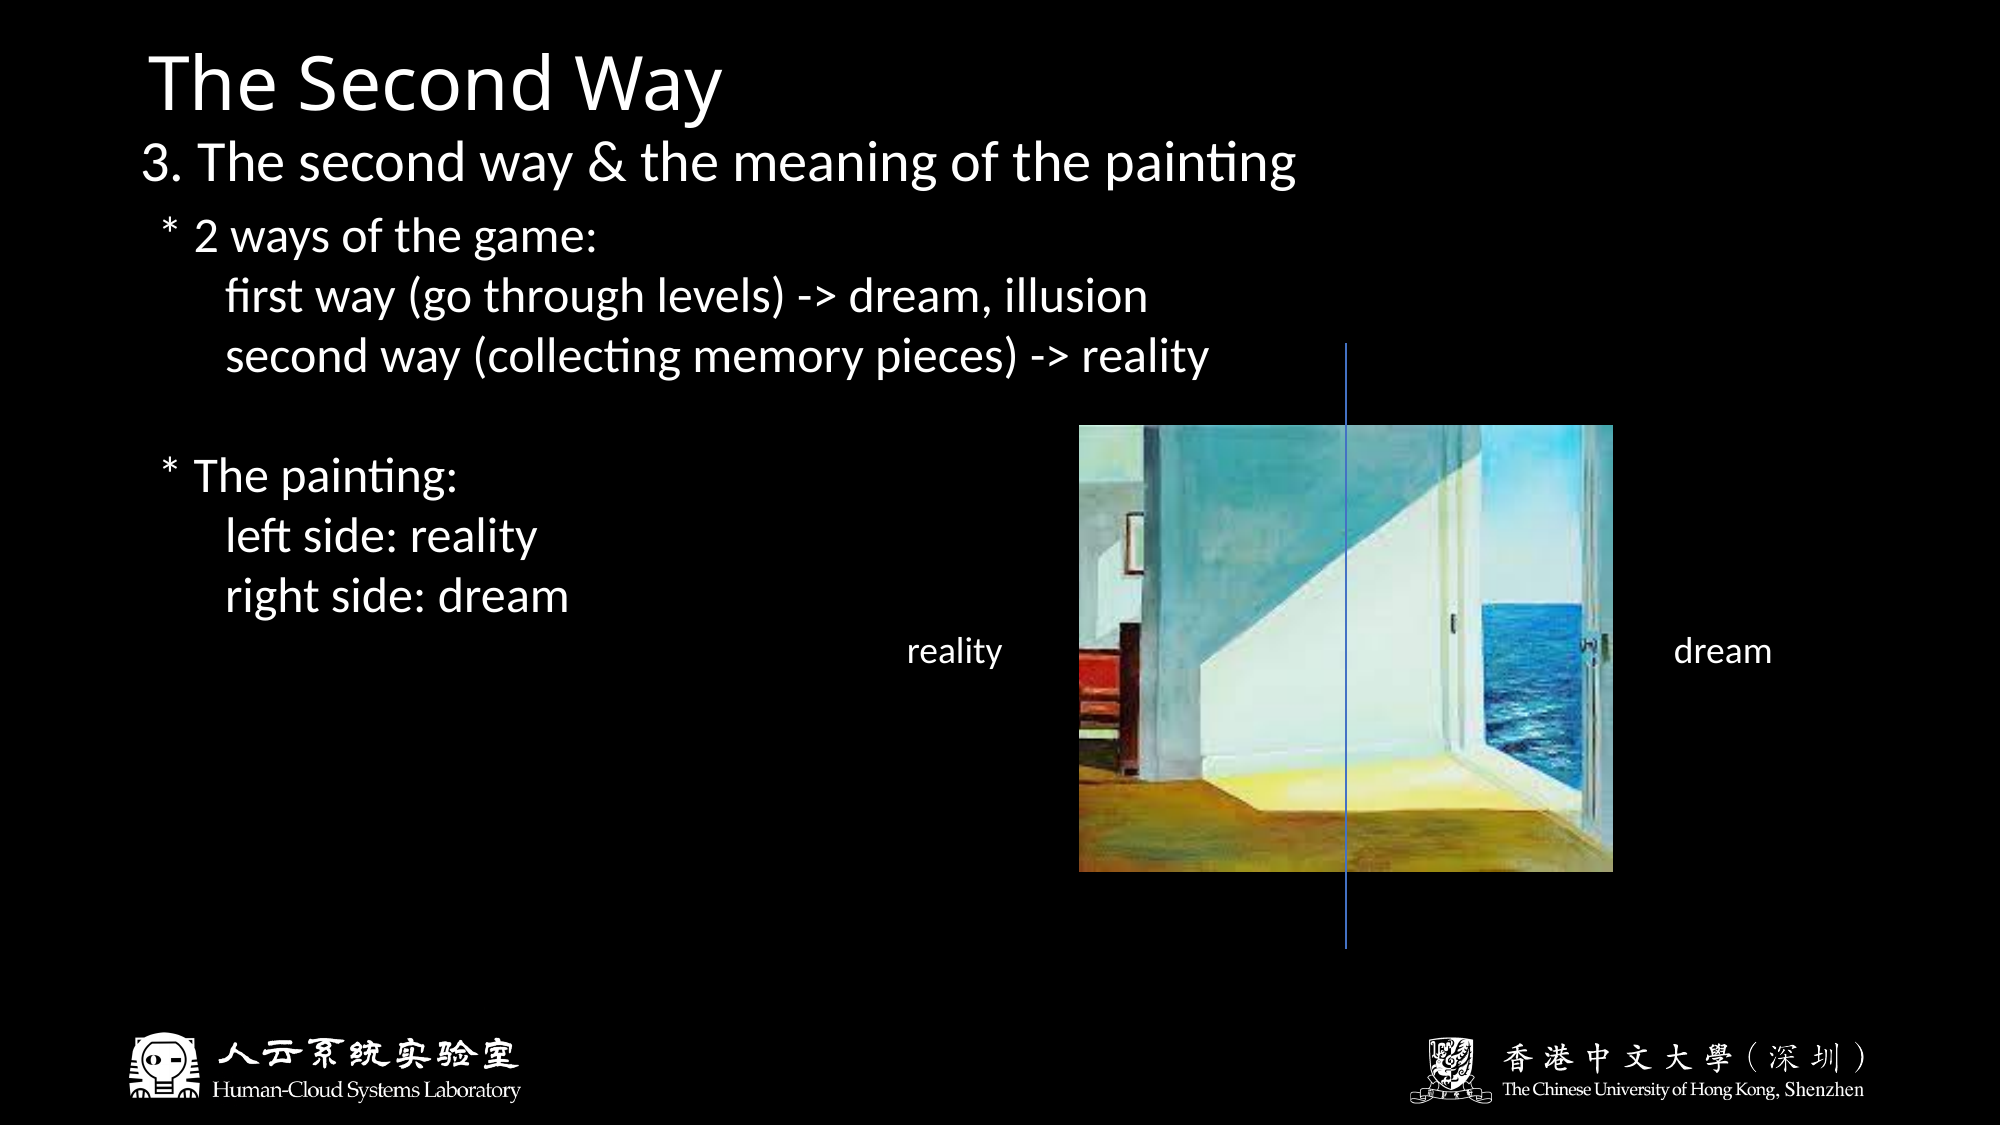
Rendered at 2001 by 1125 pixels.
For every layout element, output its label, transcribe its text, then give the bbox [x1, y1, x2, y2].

picture [1079, 425, 1346, 872]
picture [1408, 1034, 1499, 1114]
text_box reality [892, 618, 1032, 679]
text_box dream [1659, 618, 1799, 679]
list 3. The second way & the meaning of the painting [125, 123, 1875, 228]
picture [1500, 1039, 1865, 1105]
picture [211, 1007, 521, 1115]
picture [129, 1032, 200, 1098]
picture [1347, 425, 1613, 872]
text_box * 2 ways of the game: first way (go through levels) -> dream, illusion second way (collecting memory pieces) -> reality * The painting: left side: reality right side: dream [142, 194, 1892, 930]
title The Second Way [133, 0, 1859, 123]
